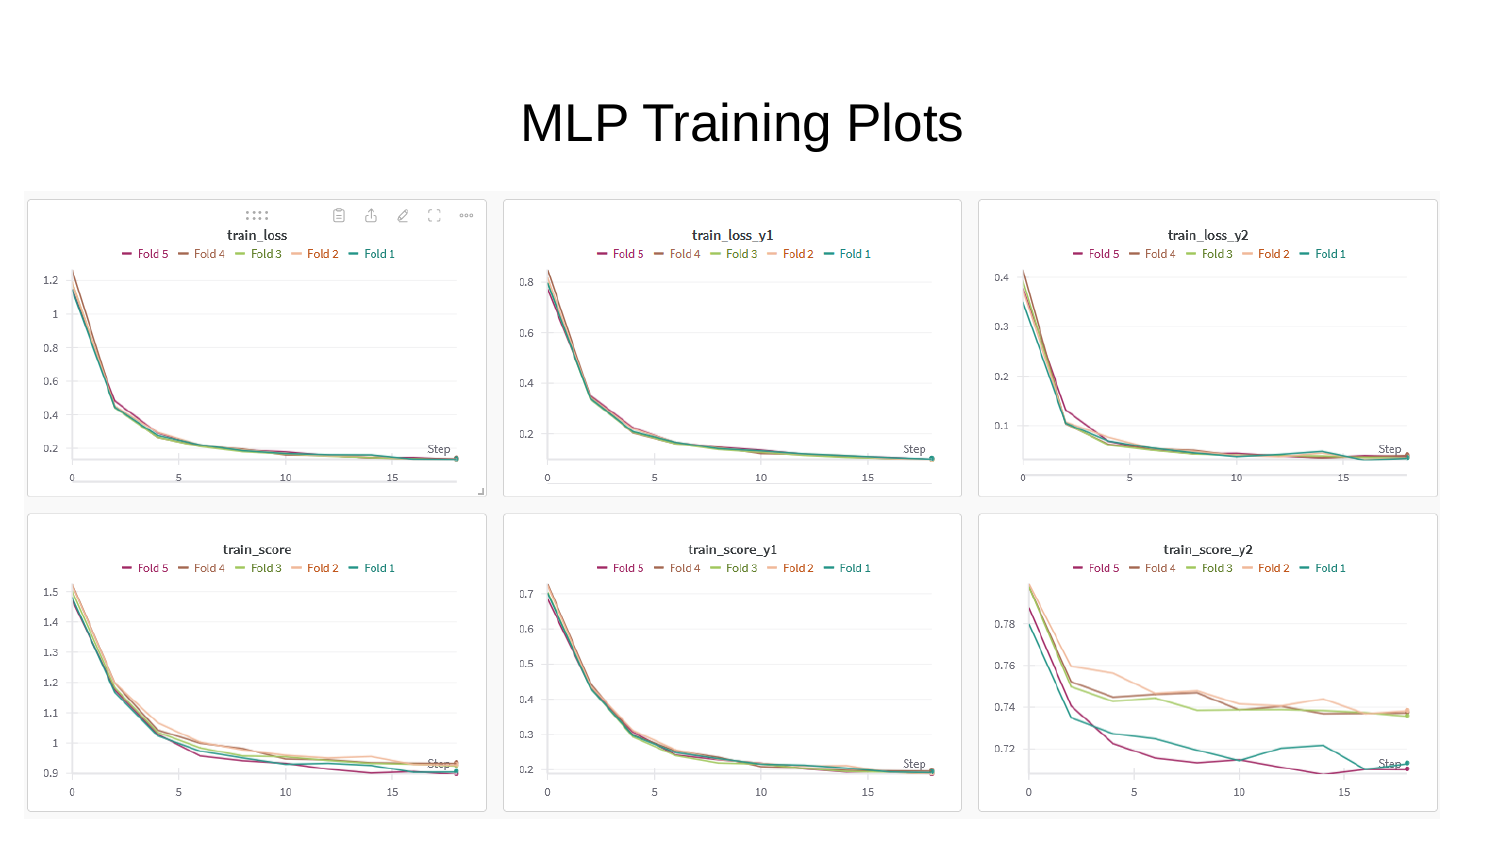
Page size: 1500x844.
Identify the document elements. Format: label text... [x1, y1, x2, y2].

picture [24, 191, 1440, 819]
title MLP Training Plots [51, 72, 1449, 167]
